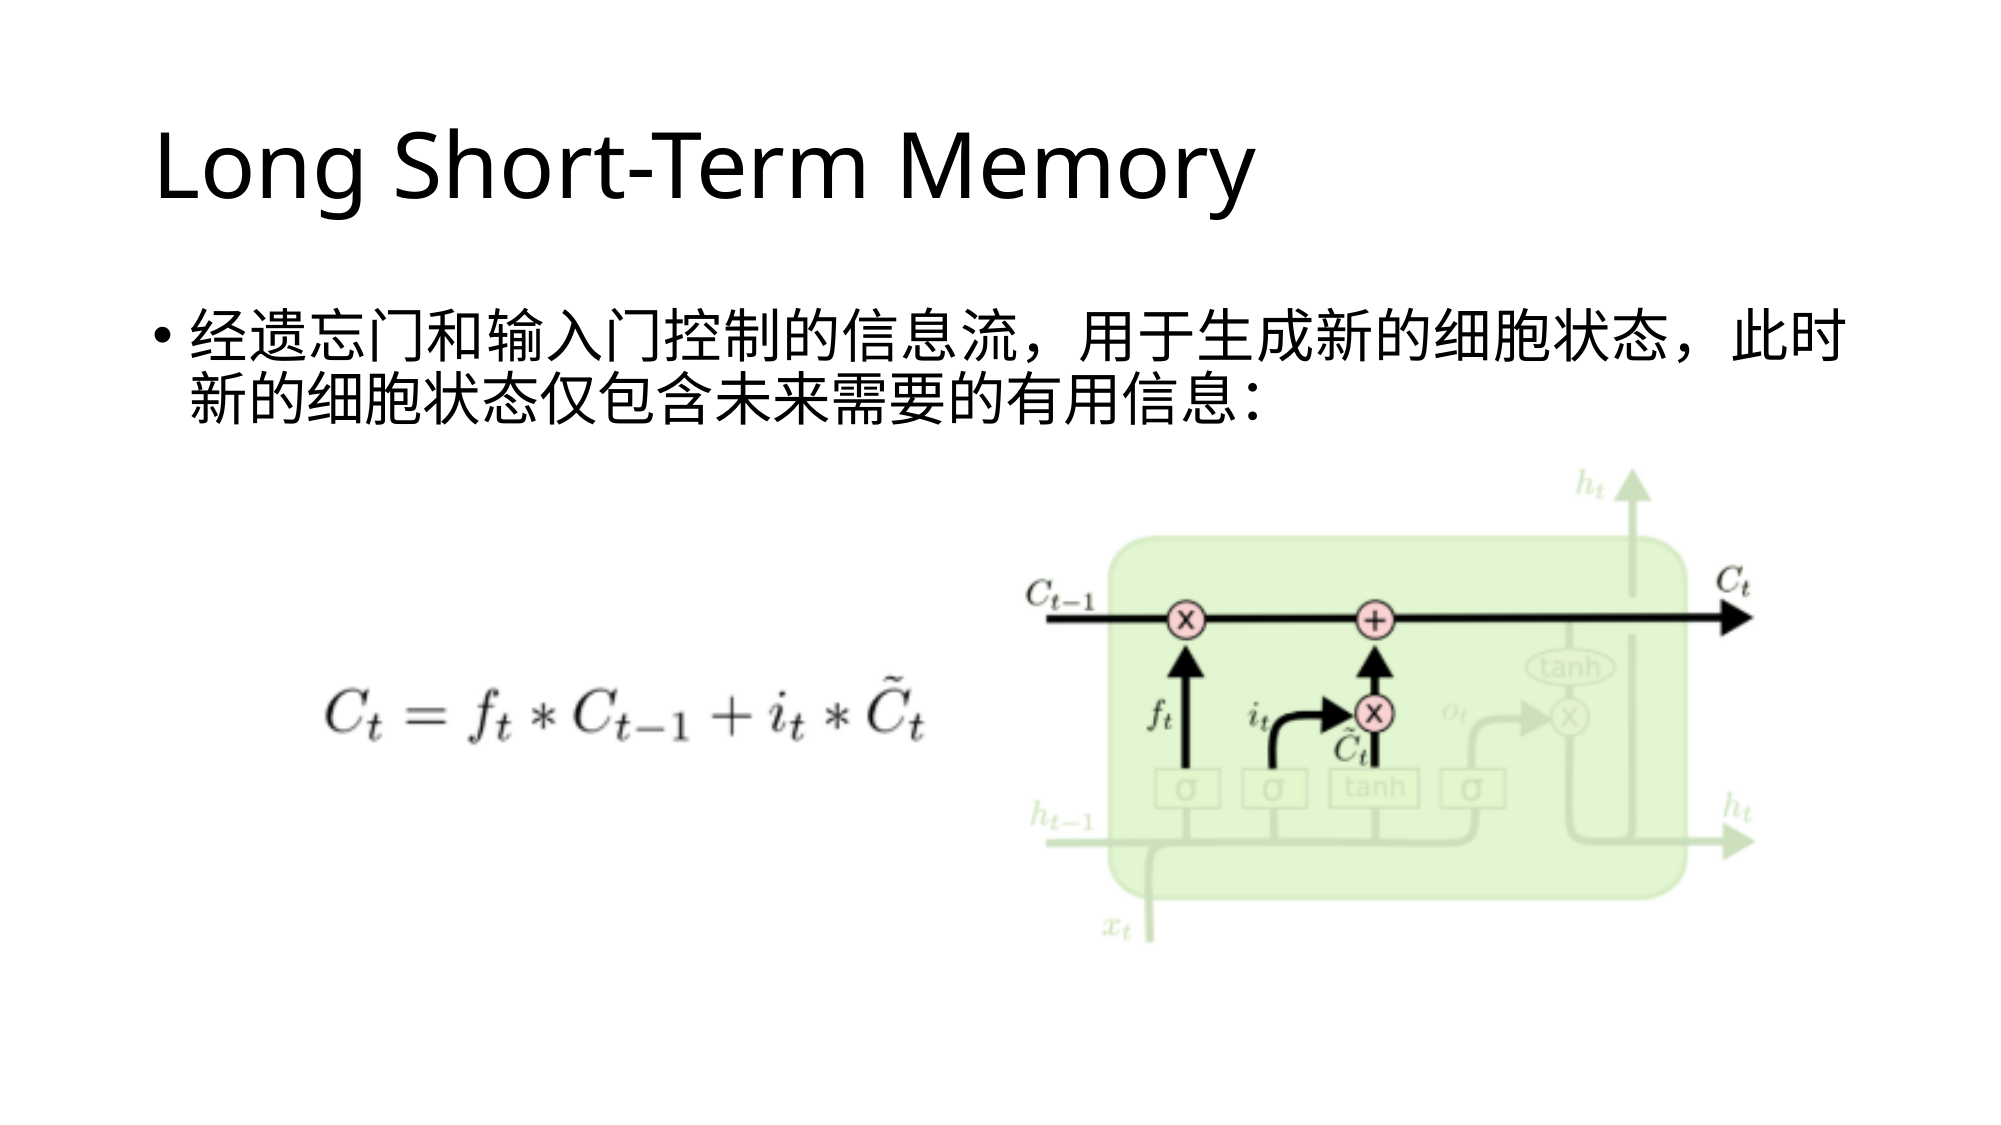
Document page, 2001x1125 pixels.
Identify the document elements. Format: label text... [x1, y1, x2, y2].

title Long Short-Term Memory [137, 59, 1863, 278]
list 经遗忘门和输入门控制的信息流，用于生成新的细胞状态，此时新的细胞状态仅包含未来需要的有用信息： [137, 299, 1863, 1014]
picture [999, 456, 1798, 963]
picture [303, 659, 964, 761]
